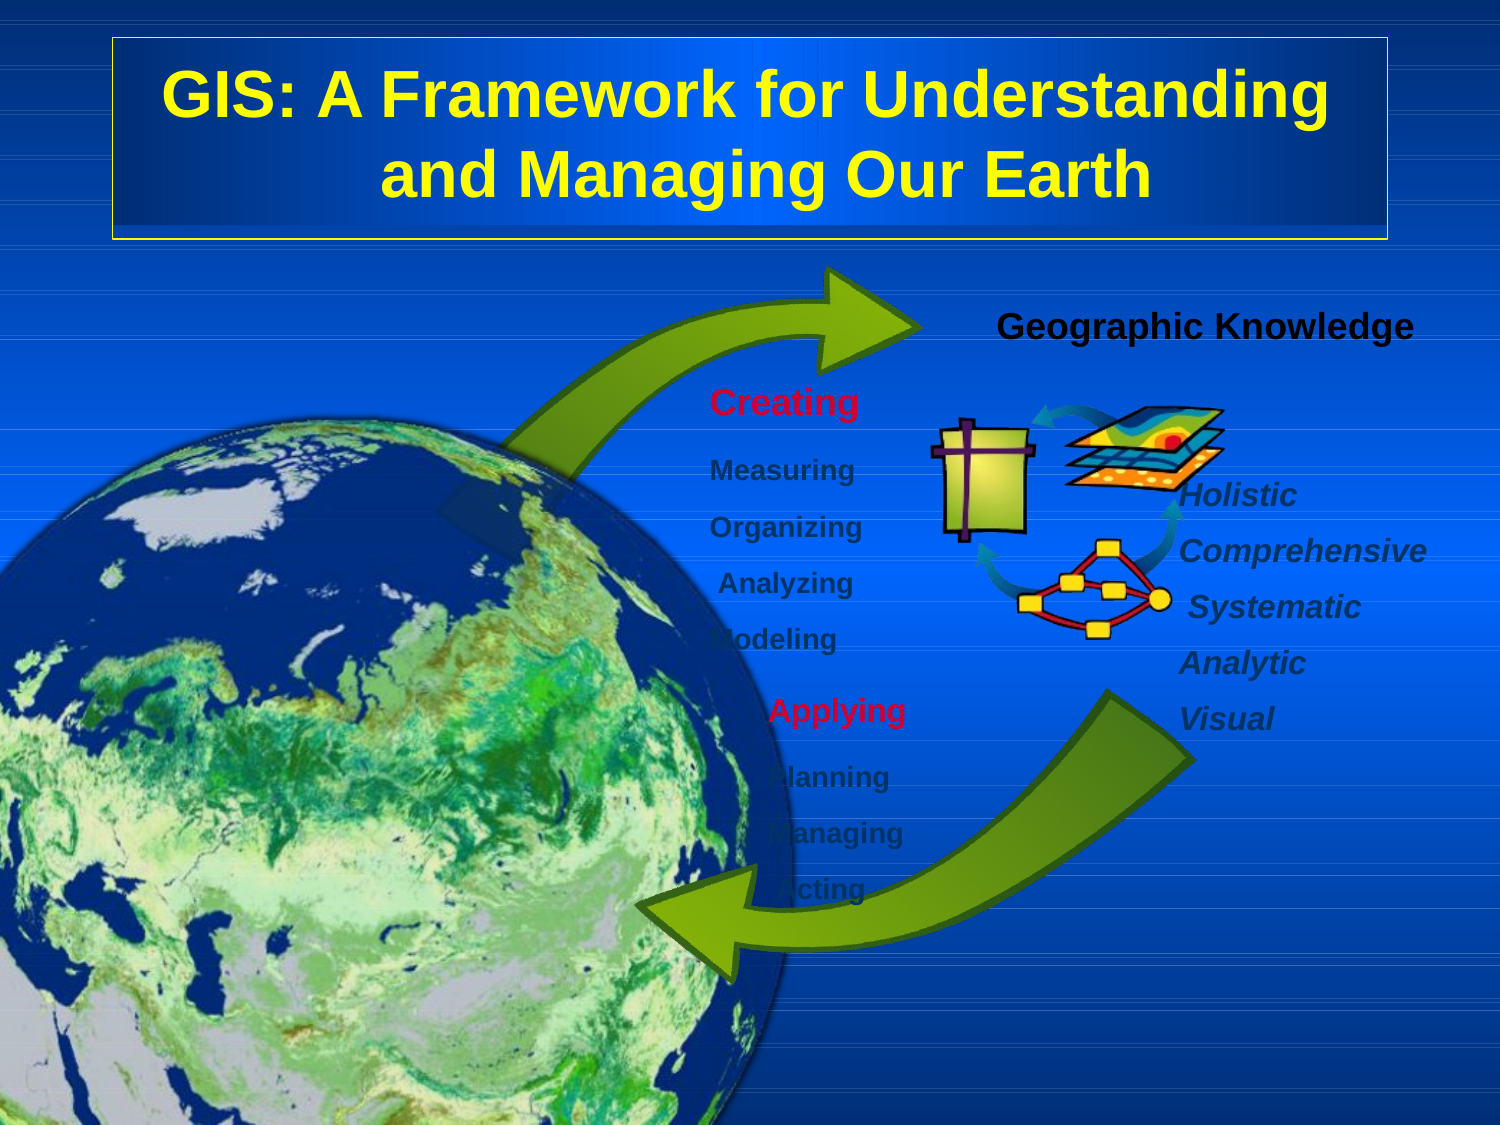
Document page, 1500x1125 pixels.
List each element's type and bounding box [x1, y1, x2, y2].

text_box [0, 374, 1200, 1125]
text_box [0, 0, 1500, 1125]
